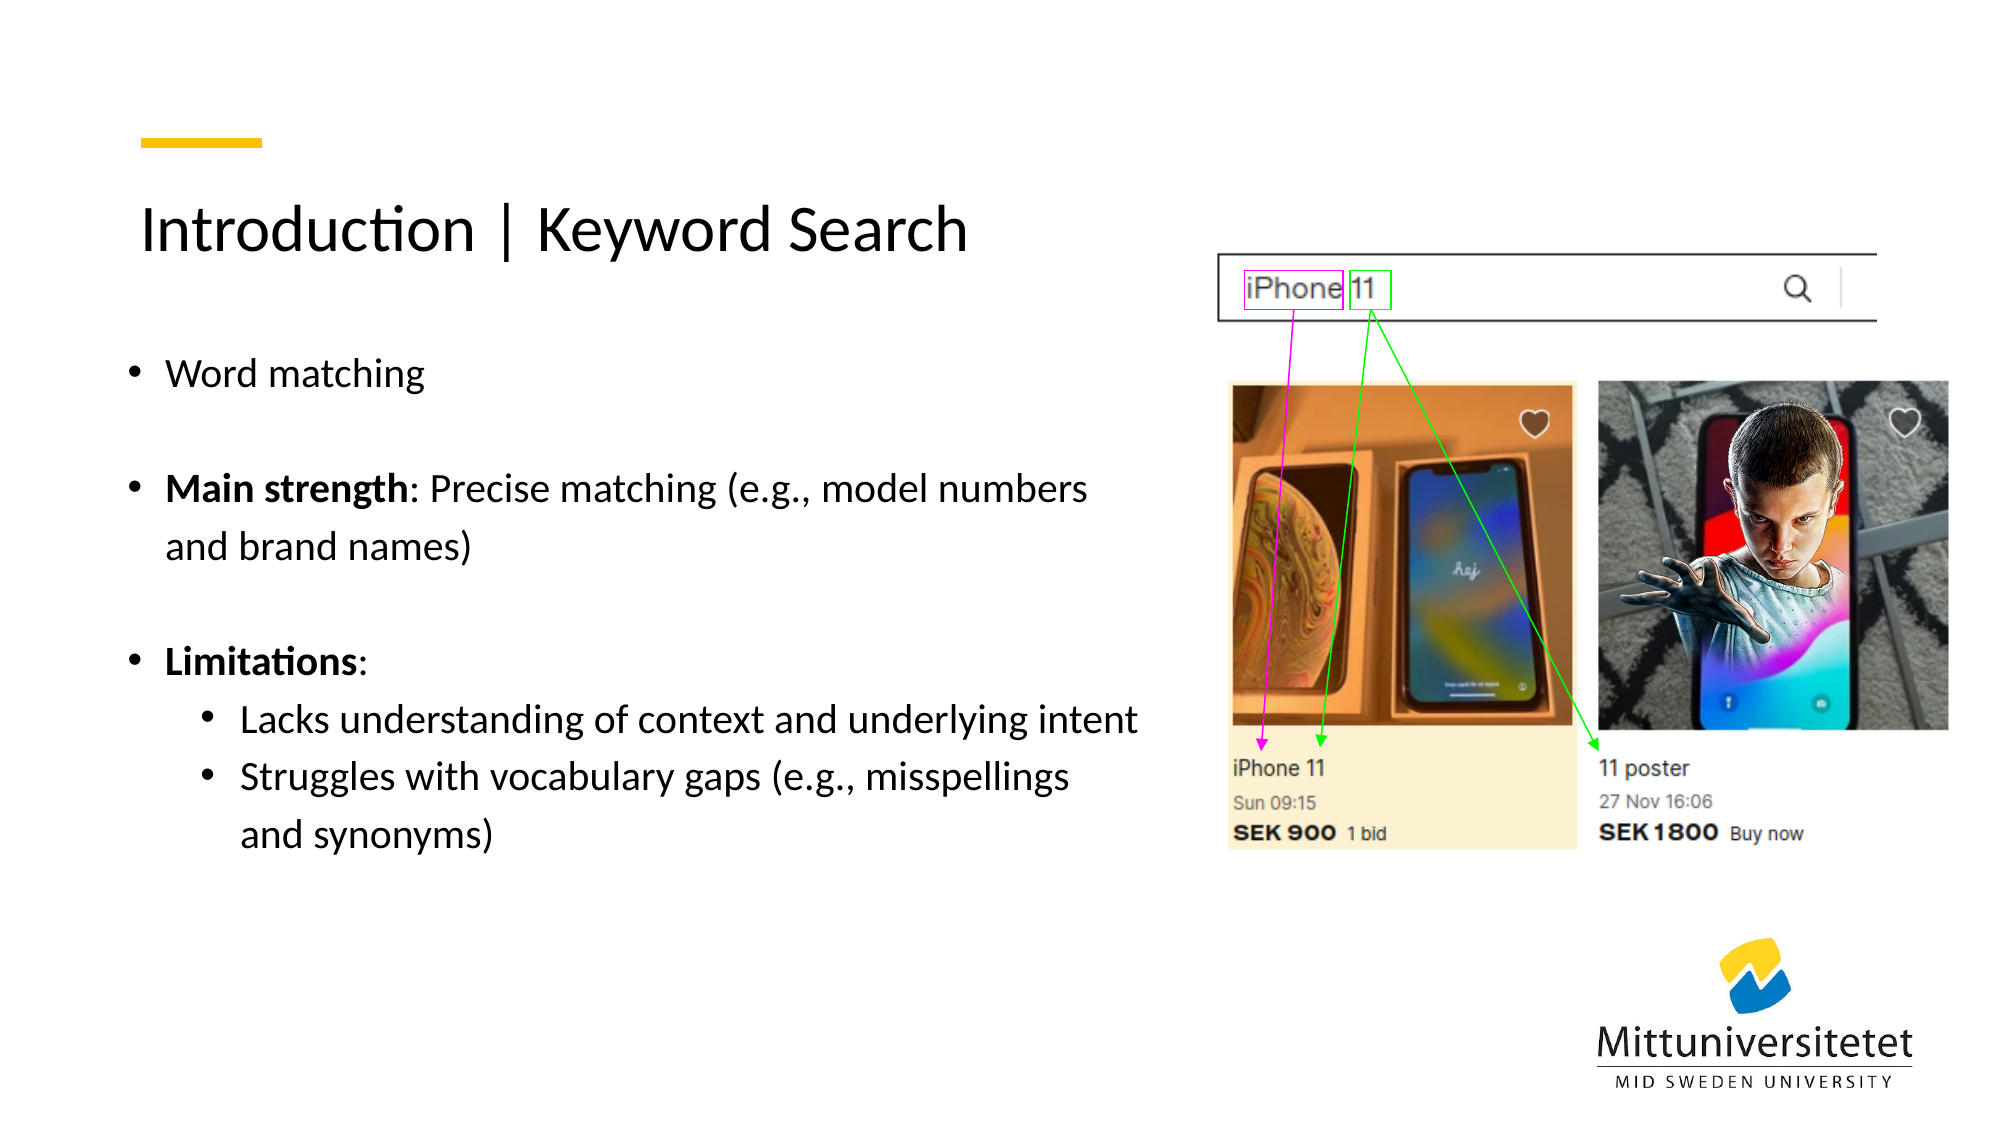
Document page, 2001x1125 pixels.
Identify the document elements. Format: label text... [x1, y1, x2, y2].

title Introduction | Keyword Search [124, 186, 1056, 331]
picture [1191, 246, 1878, 334]
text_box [1319, 309, 1371, 748]
list Word matching Main strength: Precise matching (e.g., model numbers and brand names) Limitations: Lacks understanding of context and underlying intent Struggles with vocabulary gaps (e.g., misspellings and synonyms) [112, 331, 1158, 922]
picture [1596, 938, 1913, 1089]
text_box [1372, 309, 1599, 752]
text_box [1260, 309, 1294, 752]
picture [1224, 375, 1962, 862]
